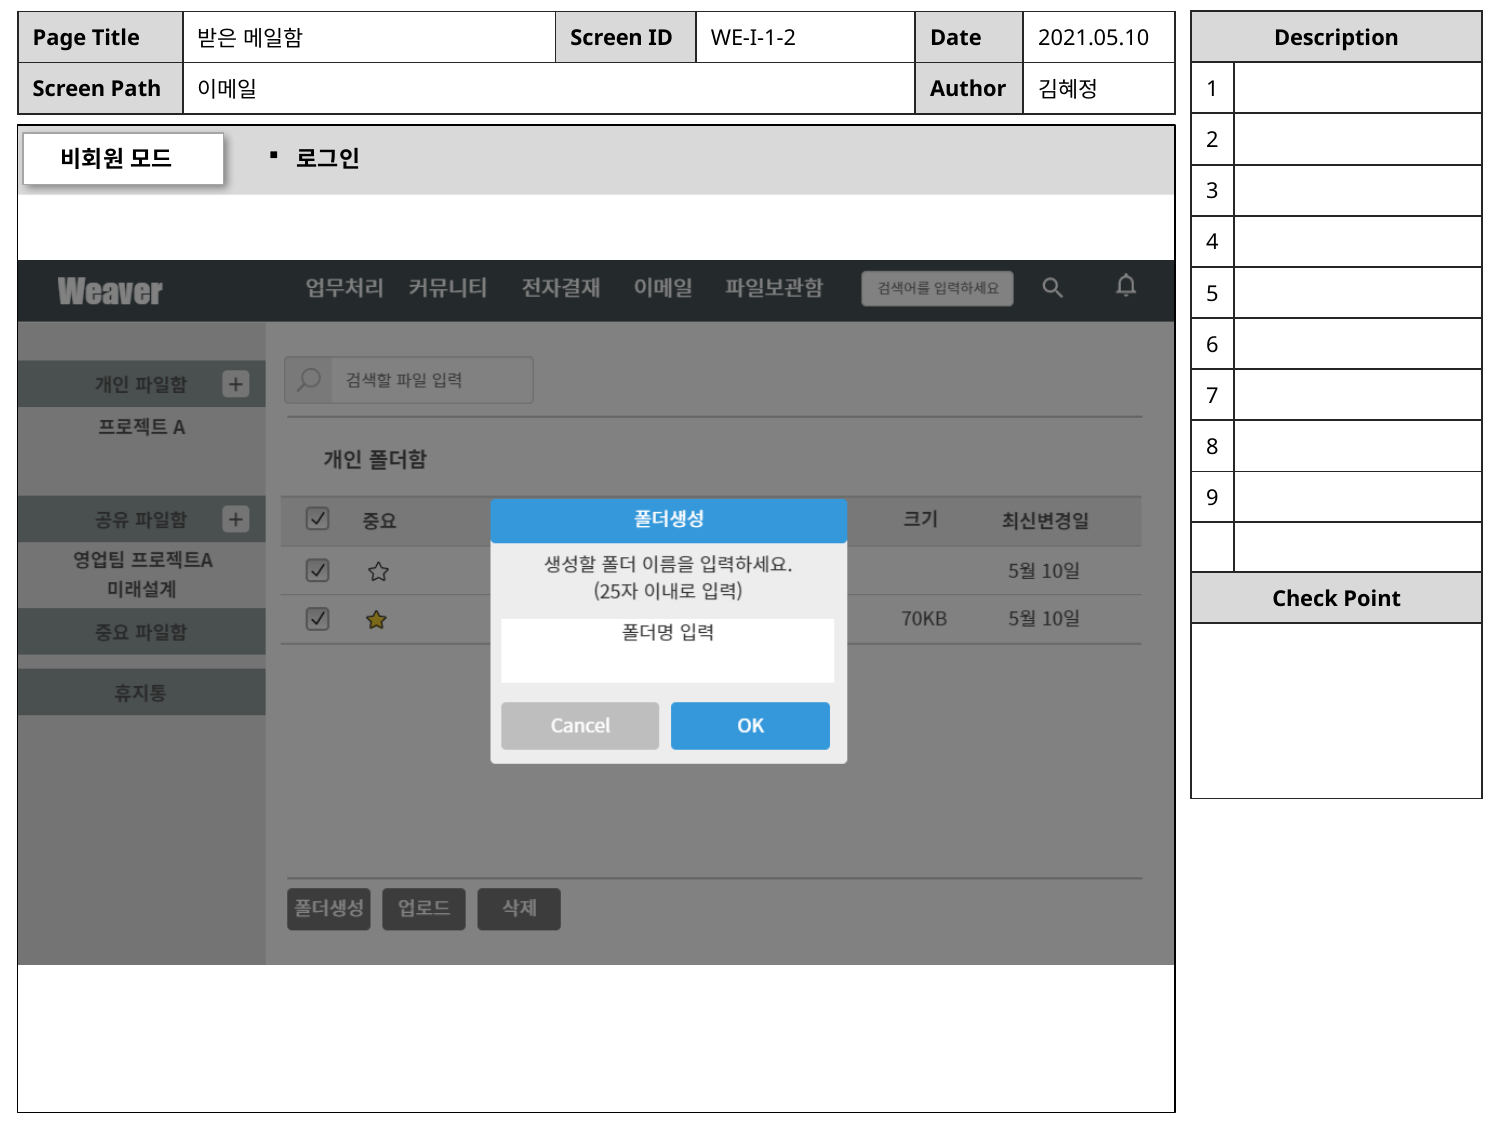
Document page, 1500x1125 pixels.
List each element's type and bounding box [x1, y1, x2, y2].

table_cell [1192, 573, 1481, 622]
table_cell [1192, 421, 1233, 471]
table_cell [1024, 63, 1174, 113]
table_header [1192, 12, 1481, 61]
table_cell [1192, 114, 1233, 164]
table_cell [1192, 217, 1233, 266]
table_cell [184, 63, 914, 113]
table_cell [1235, 63, 1481, 112]
table_cell [1235, 217, 1481, 266]
table_cell [1192, 268, 1233, 317]
table_cell [1235, 114, 1481, 164]
table_cell [19, 63, 182, 113]
table_cell [1235, 523, 1481, 571]
table_cell [1192, 63, 1233, 112]
table_cell [1235, 472, 1481, 521]
table_header [916, 12, 1022, 62]
table_cell [1235, 370, 1481, 419]
table_cell [1235, 421, 1481, 471]
table_cell [1235, 319, 1481, 368]
table_cell [1192, 624, 1481, 798]
table_cell [916, 63, 1022, 113]
table_cell [1192, 166, 1233, 215]
text_box [15, 123, 1177, 1115]
table_header [19, 12, 182, 62]
table_cell [1235, 166, 1481, 215]
table_cell [1235, 268, 1481, 317]
table_cell [1192, 523, 1233, 571]
picture [17, 260, 1176, 966]
table_header [697, 12, 914, 62]
table_header [184, 12, 555, 62]
table_cell [1192, 319, 1233, 368]
table_cell [1192, 472, 1233, 521]
table_header [556, 12, 695, 62]
table_cell [1192, 370, 1233, 419]
table_header [1024, 12, 1174, 62]
